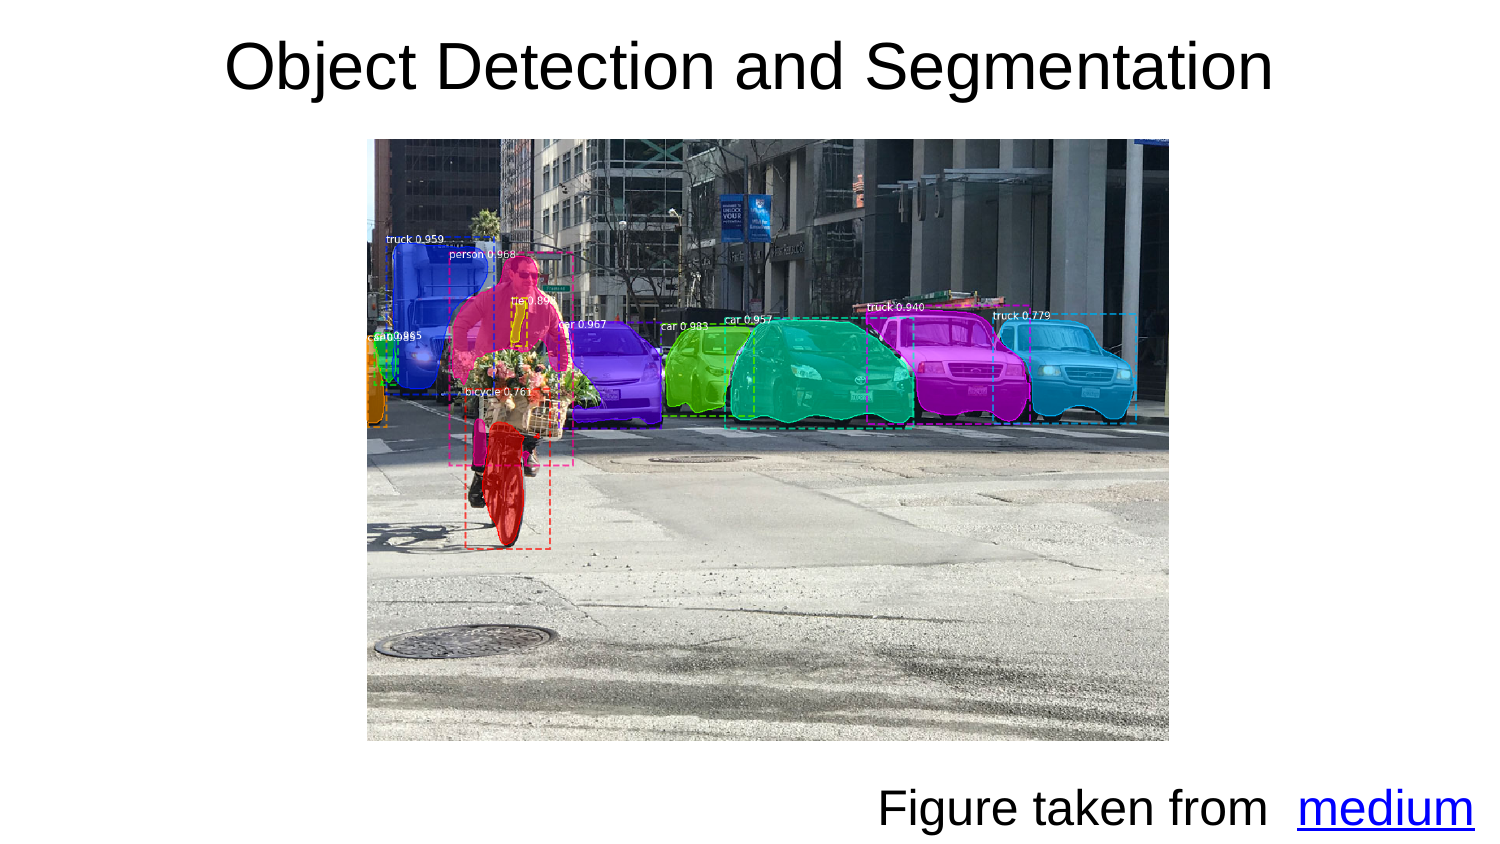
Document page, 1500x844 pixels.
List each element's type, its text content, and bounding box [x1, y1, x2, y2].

text_box Figure taken from medium [862, 767, 1500, 843]
picture [362, 134, 1174, 745]
title Object Detection and Segmentation [57, 22, 1442, 104]
